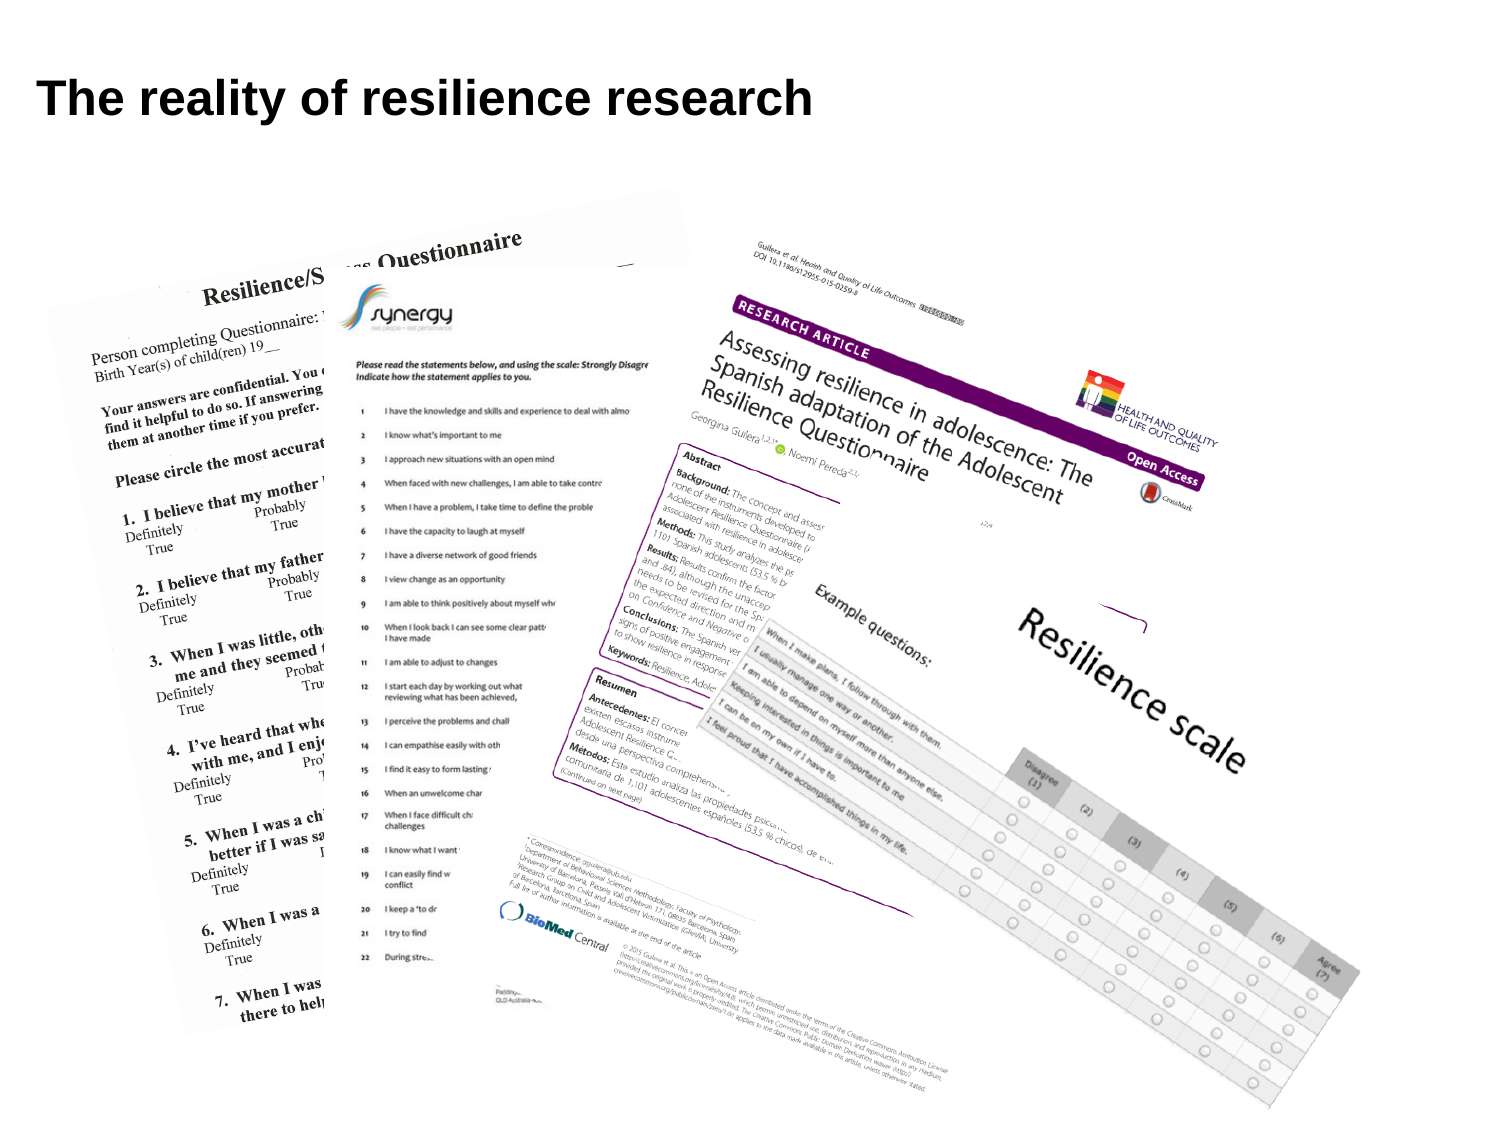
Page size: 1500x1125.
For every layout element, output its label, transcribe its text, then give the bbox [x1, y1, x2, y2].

text_box The reality of resilience research [21, 58, 1472, 224]
picture [108, 187, 1453, 1125]
